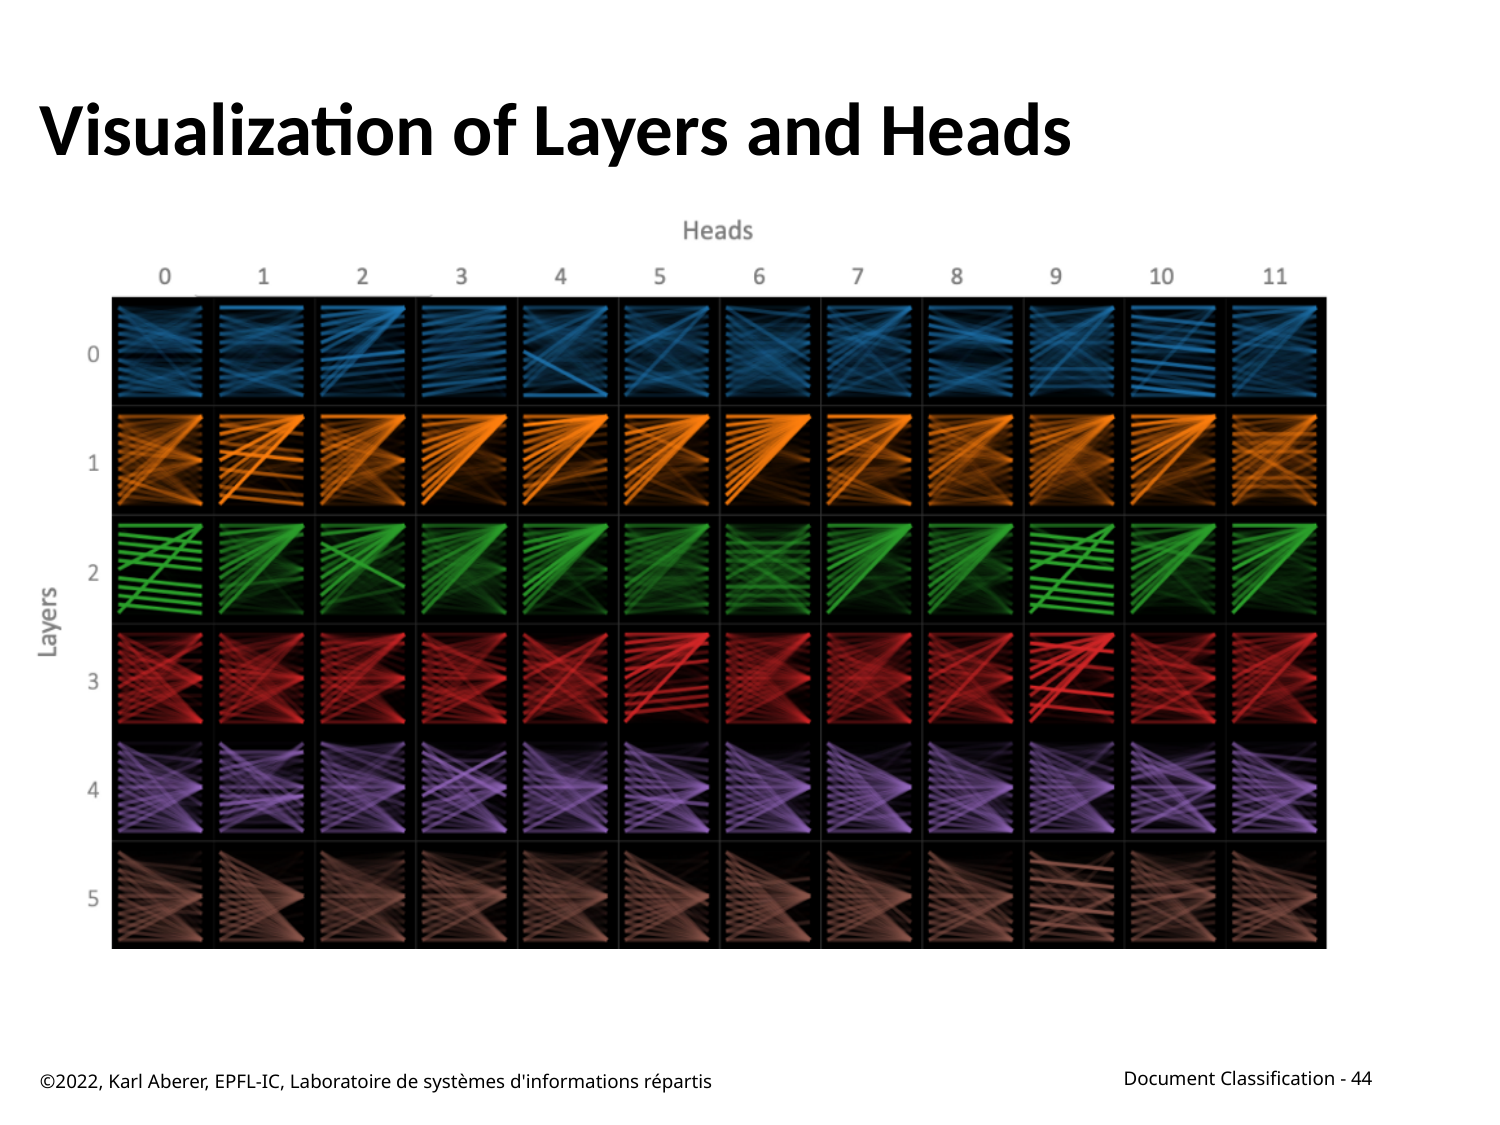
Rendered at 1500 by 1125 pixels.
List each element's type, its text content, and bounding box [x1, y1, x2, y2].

picture [33, 217, 1328, 949]
footer ©2022, Karl Aberer, EPFL-IC, Laboratoire de systèmes d'informations répartis [24, 1062, 988, 1101]
title Visualization of Layers and Heads [24, 49, 1388, 201]
